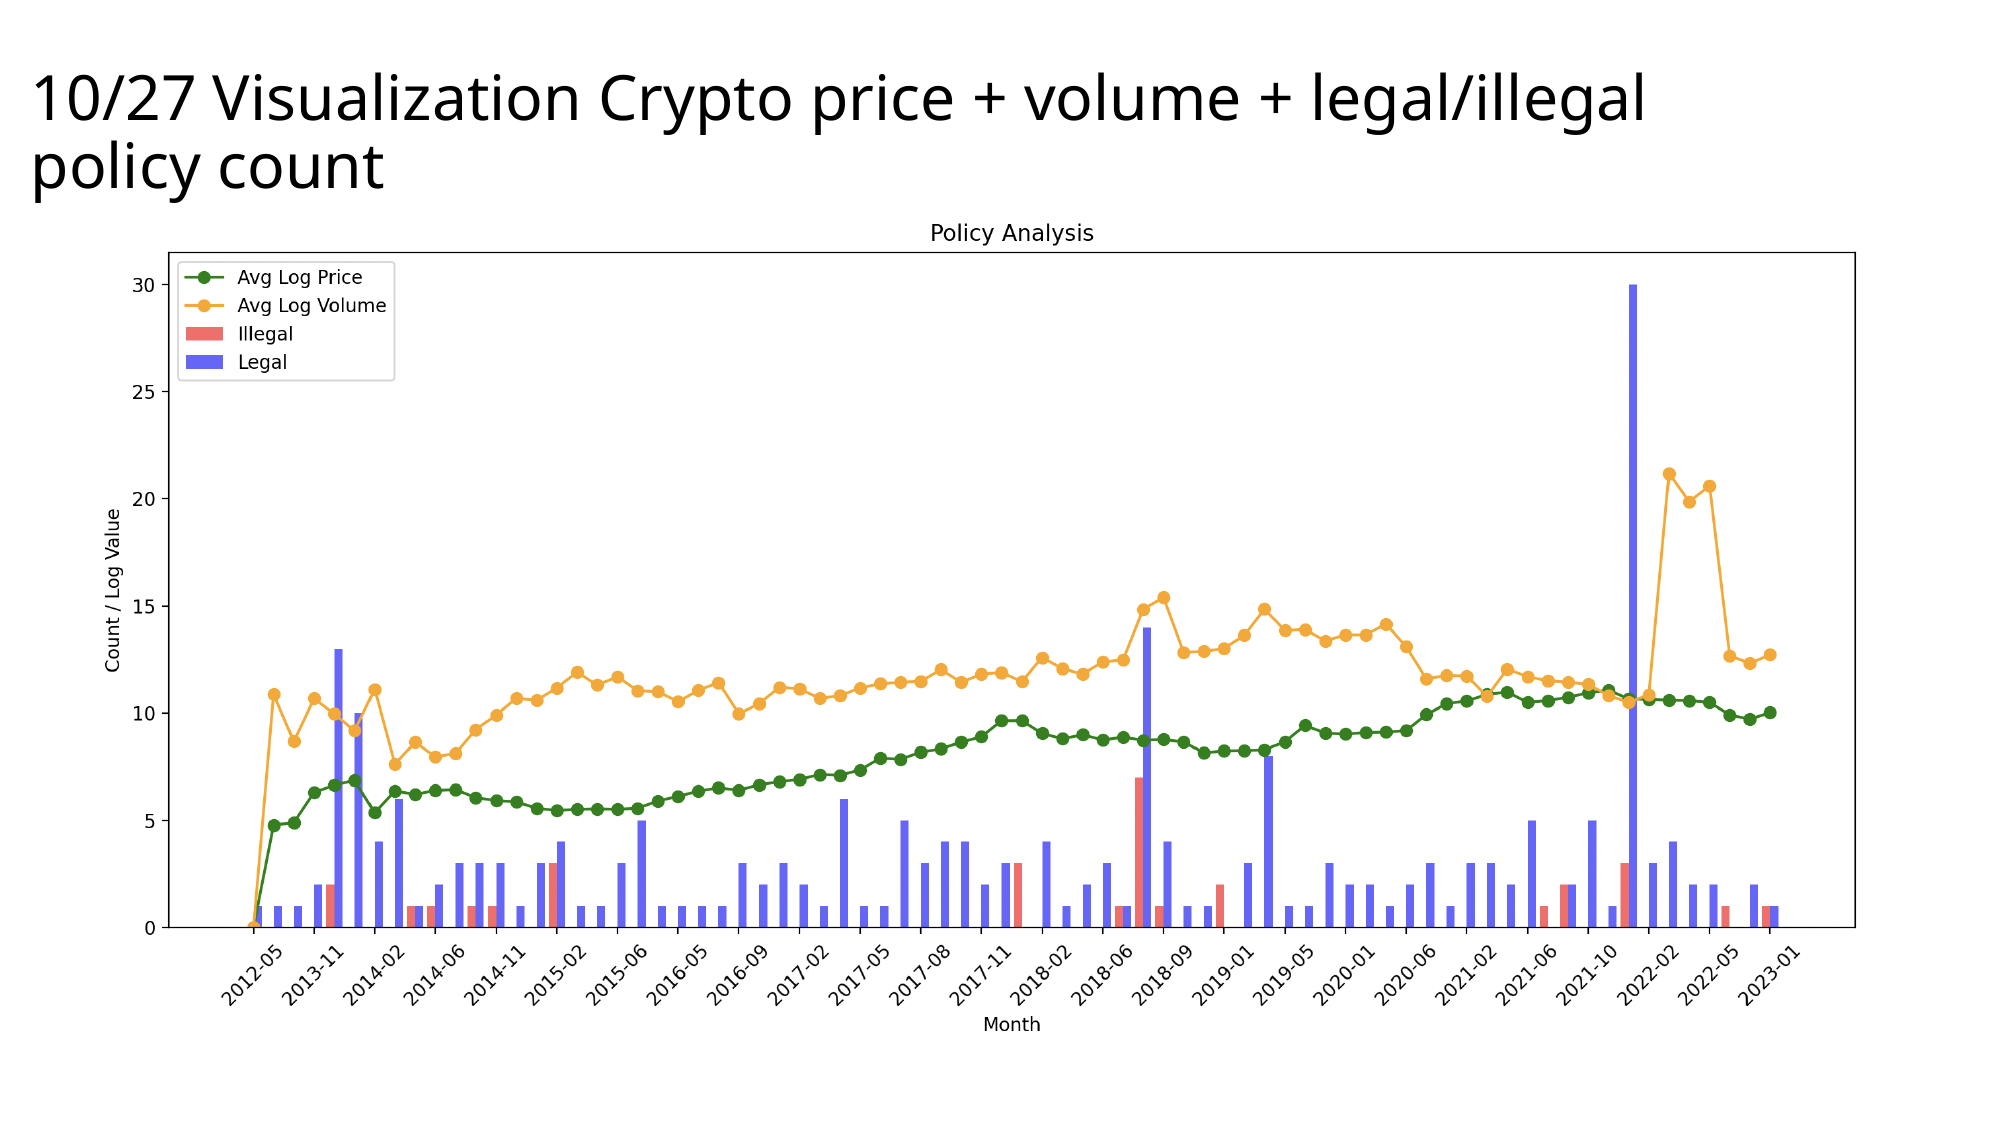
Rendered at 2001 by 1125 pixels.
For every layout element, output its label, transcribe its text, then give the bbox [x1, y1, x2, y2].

title 10/27 Visualization Crypto price + volume + legal/illegal policy count [15, 25, 1741, 243]
picture [94, 209, 1865, 1055]
